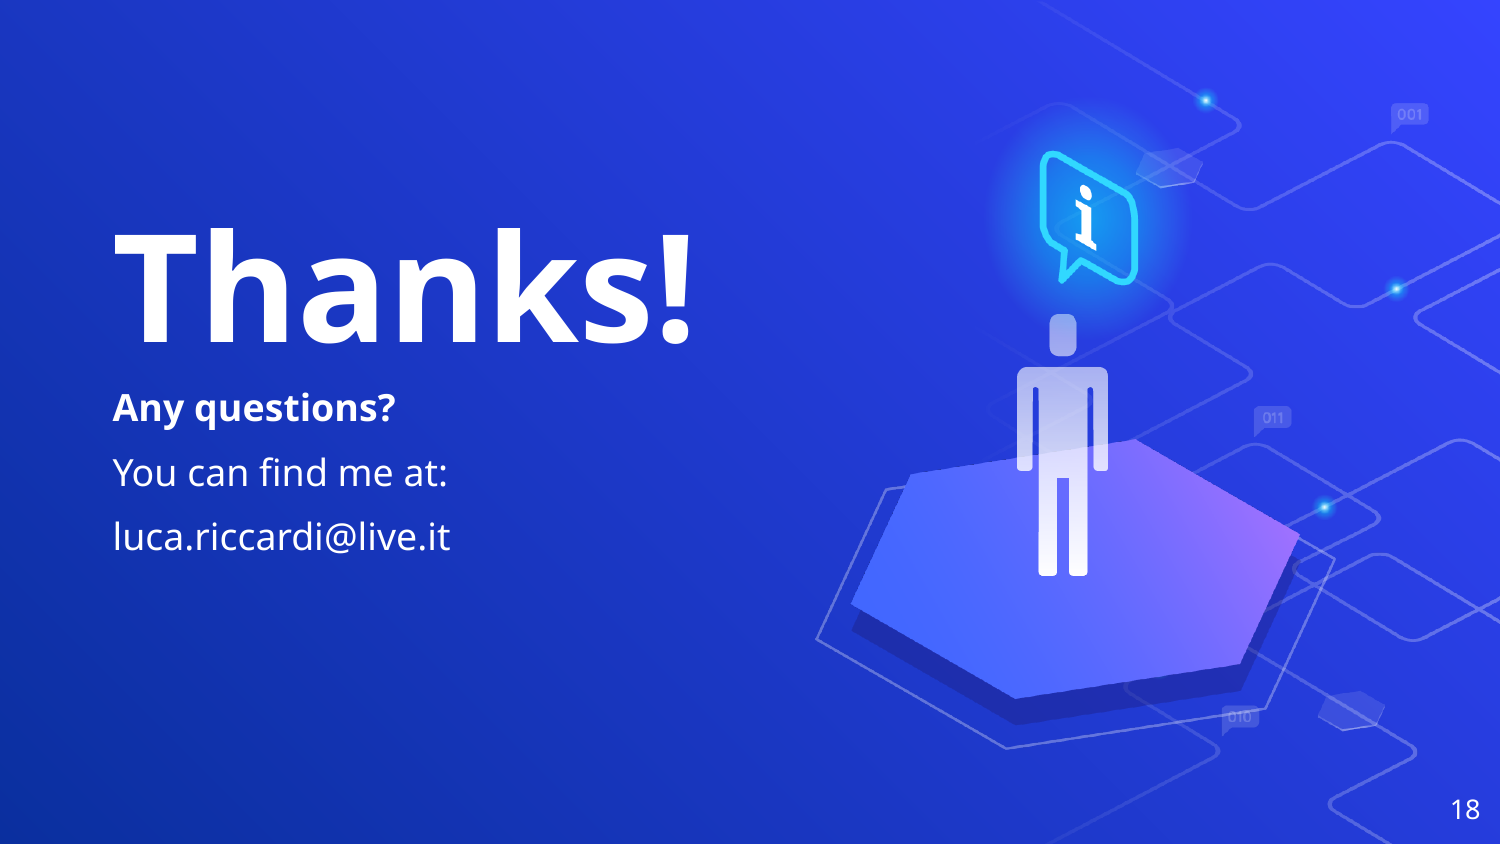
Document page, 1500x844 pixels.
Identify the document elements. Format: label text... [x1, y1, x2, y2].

text_box Thanks! [112, 220, 812, 372]
text_box <number> [1391, 779, 1481, 844]
picture [0, 0, 1500, 844]
text_box Any questions? You can find me at: luca.riccardi@live.it [112, 377, 706, 624]
